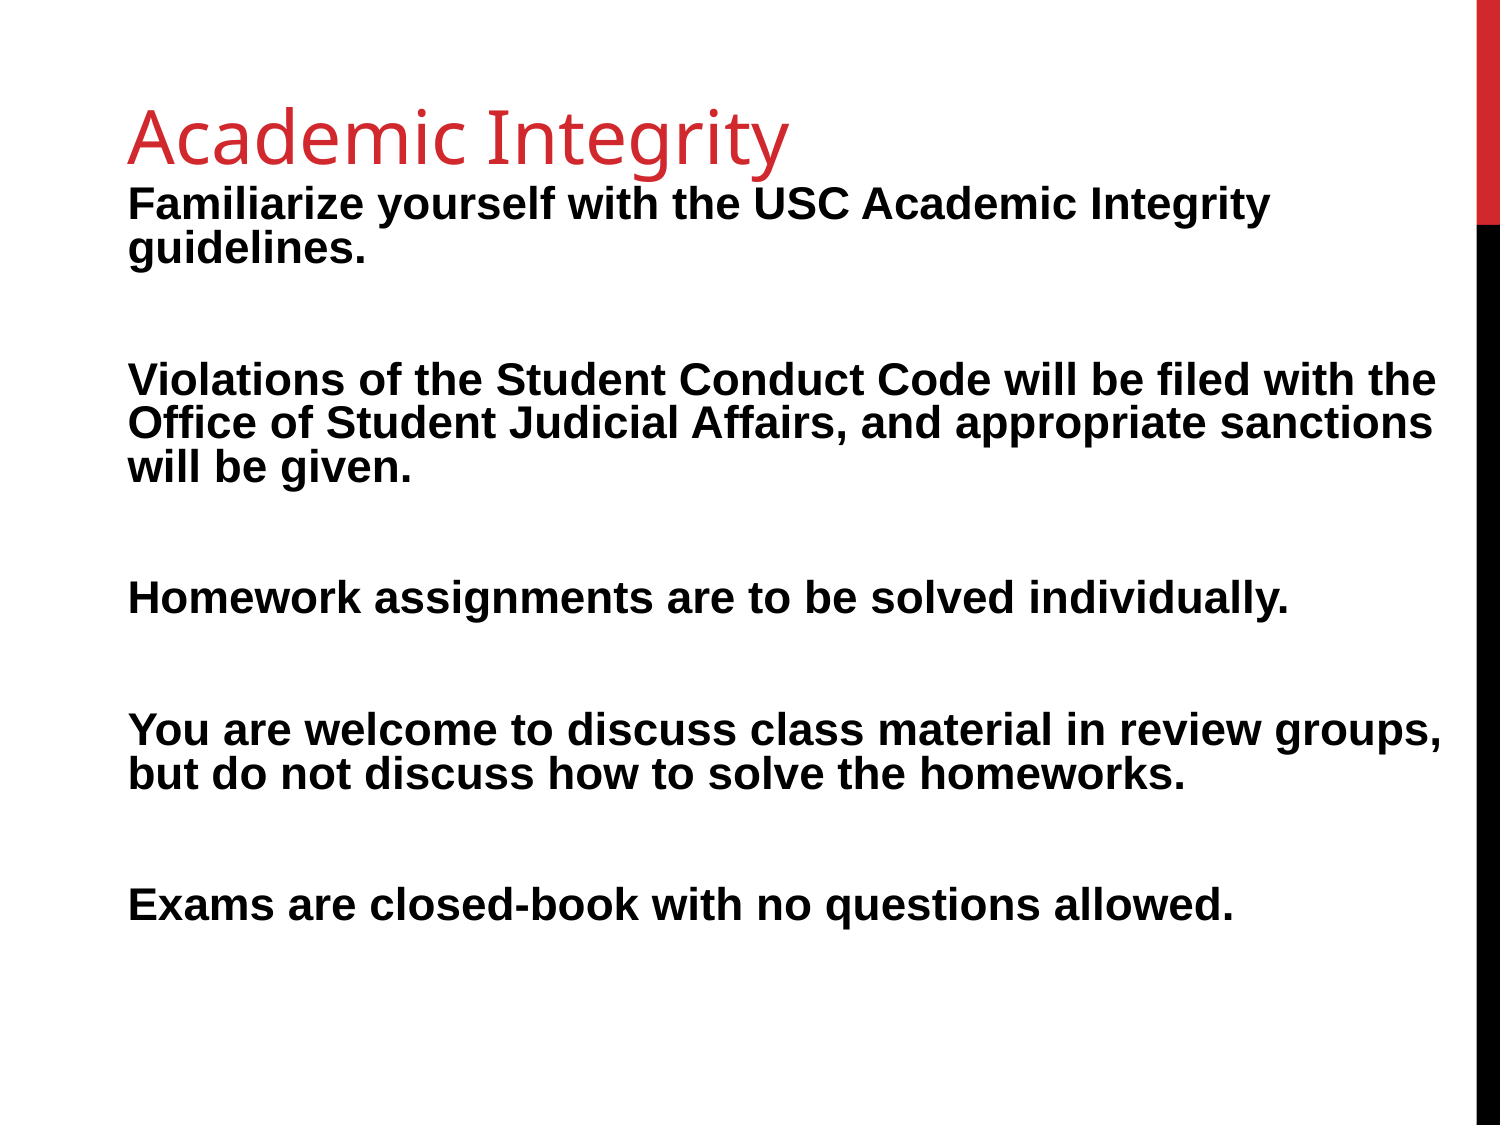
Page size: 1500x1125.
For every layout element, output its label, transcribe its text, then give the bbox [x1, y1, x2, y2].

title Academic Integrity [112, 49, 1388, 177]
list Familiarize yourself with the USC Academic Integrity guidelines. Violations of the Student Conduct Code will be filed with the Office of Student Judicial Affairs, and appropriate sanctions will be given. Homework assignments are to be solved individually. You are welcome to discuss class material in review groups, but do not discuss how to solve the homeworks. Exams are closed-book with no questions allowed. [112, 177, 1463, 1002]
